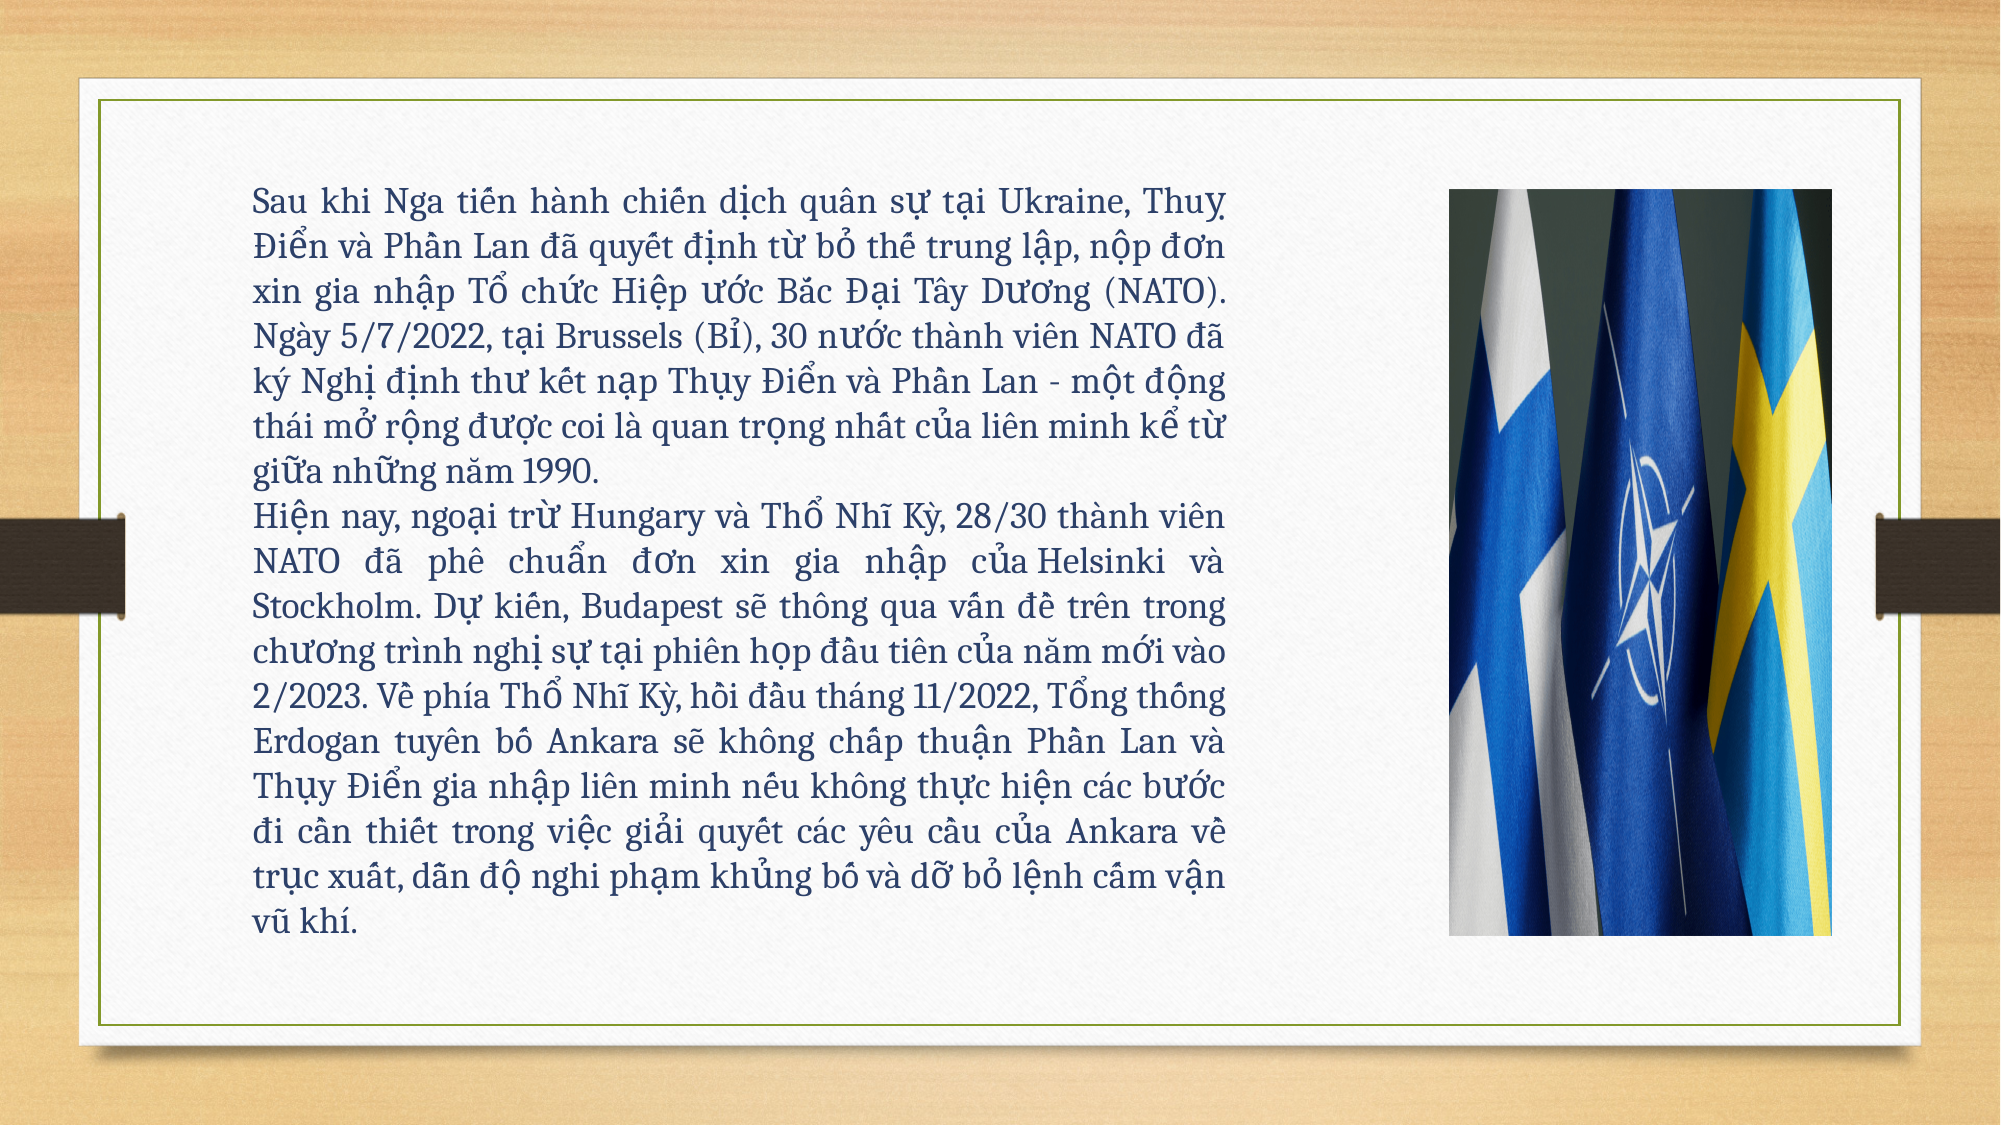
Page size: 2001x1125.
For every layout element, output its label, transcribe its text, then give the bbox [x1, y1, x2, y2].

text_box Sau khi Nga tiến hành chiến dịch quân sự tại Ukraine, Thuỵ Điển và Phần Lan đã quyết định từ bỏ thế trung lập, nộp đơn xin gia nhập Tổ chức Hiệp ước Bắc Đại Tây Dương (NATO). Ngày 5/7/2022, tại Brussels (Bỉ), 30 nước thành viên NATO đã ký Nghị định thư kết nạp Thụy Điển và Phần Lan - một động thái mở rộng được coi là quan trọng nhất của liên minh kể từ giữa những năm 1990. Hiện nay, ngoại trừ Hungary và Thổ Nhĩ Kỳ, 28/30 thành viên NATO đã phê chuẩn đơn xin gia nhập của Helsinki và Stockholm. Dự kiến, Budapest sẽ thông qua vấn đề trên trong chương trình nghị sự tại phiên họp đầu tiên của năm mới vào 2/2023. Về phía Thổ Nhĩ Kỳ, hồi đầu tháng 11/2022, Tổng thống Erdogan tuyên bố Ankara sẽ không chấp thuận Phần Lan và Thụy Điển gia nhập liên minh nếu không thực hiện các bước đi cần thiết trong việc giải quyết các yêu cầu của Ankara về trục xuất, dẫn độ nghi phạm khủng bố và dỡ bỏ lệnh cấm vận vũ khí. [238, 168, 1241, 949]
picture [0, 0, 2001, 1125]
